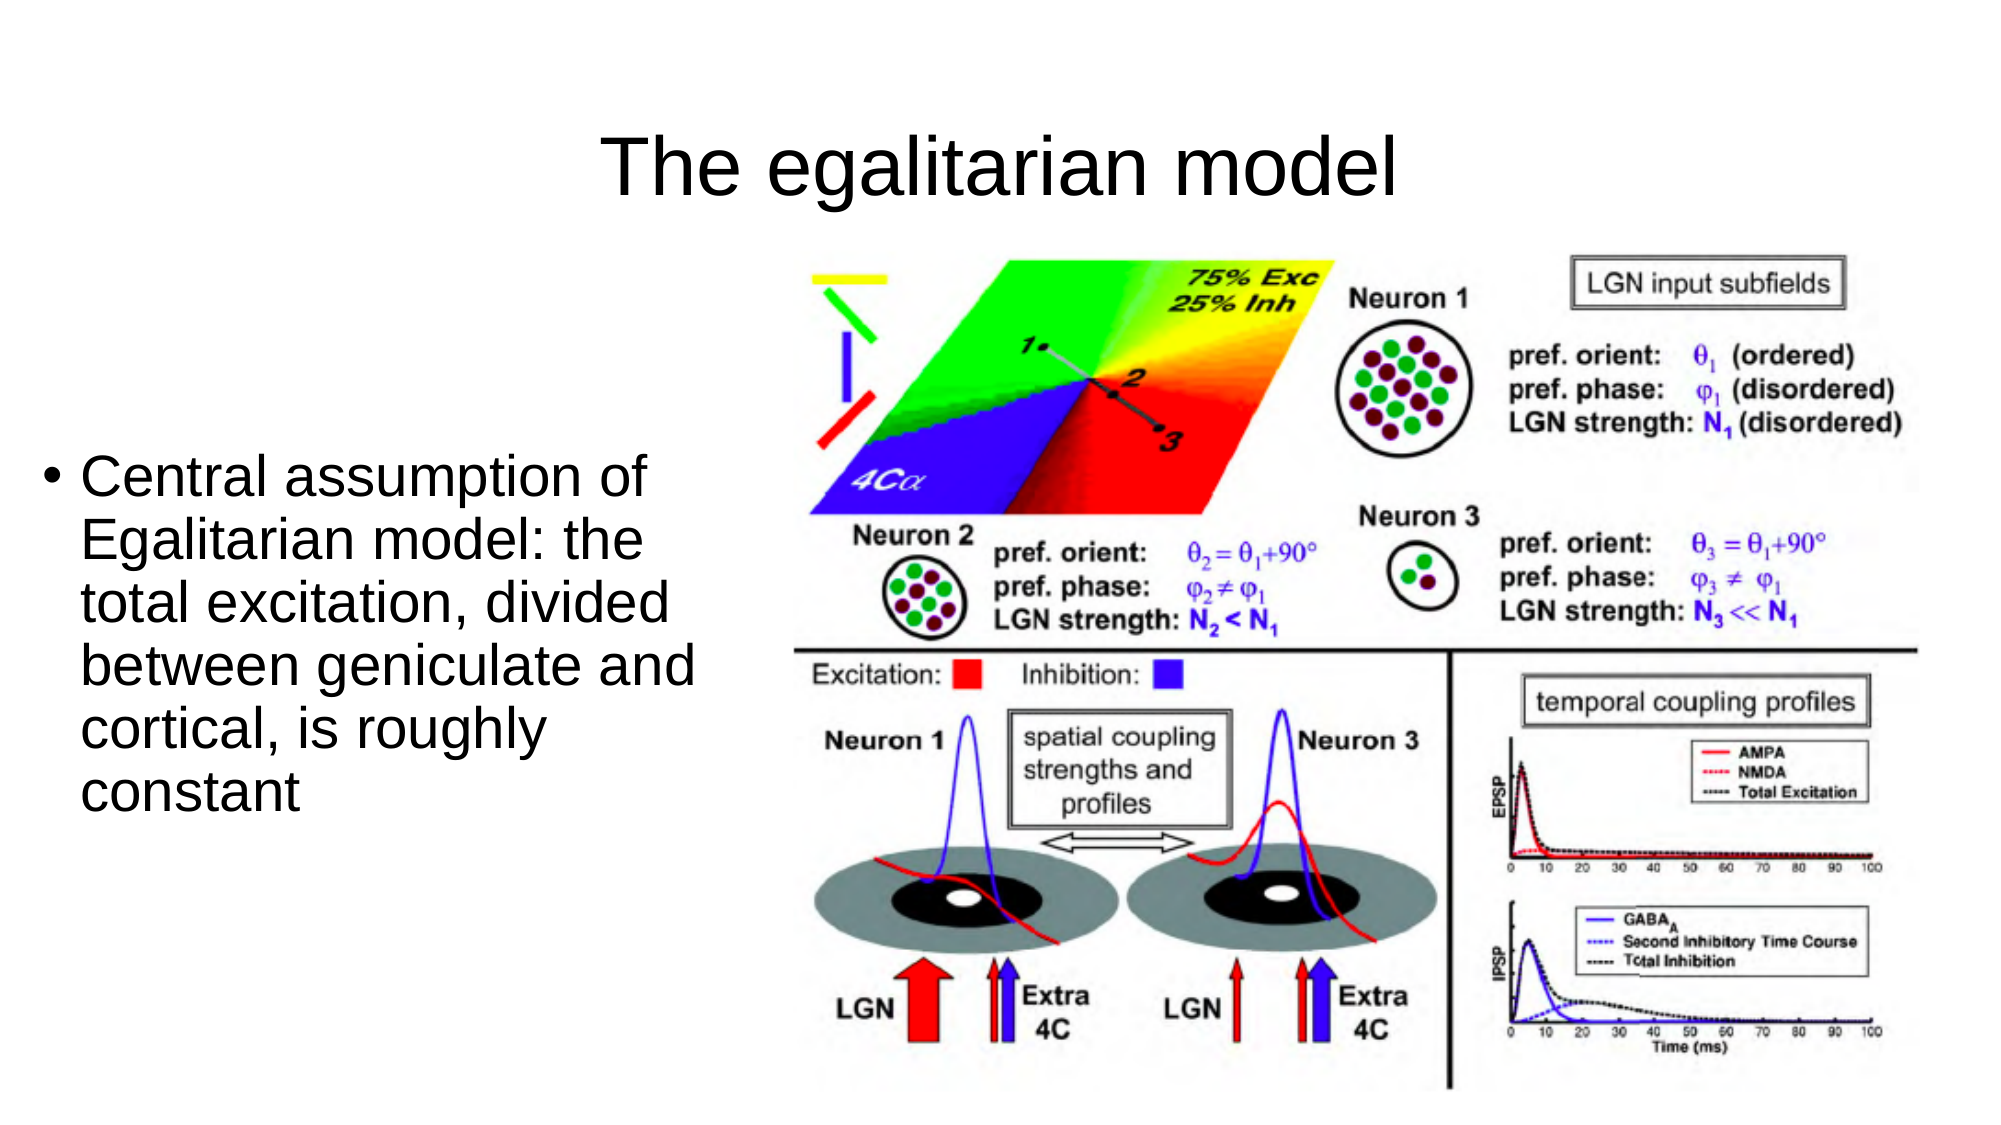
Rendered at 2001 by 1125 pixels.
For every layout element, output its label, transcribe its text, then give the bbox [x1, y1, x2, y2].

text_box Central assumption of Egalitarian model: the total excitation, divided between geniculate and cortical, is roughly constant [27, 439, 765, 936]
title The egalitarian model [137, 59, 1863, 278]
picture [765, 215, 1936, 1098]
